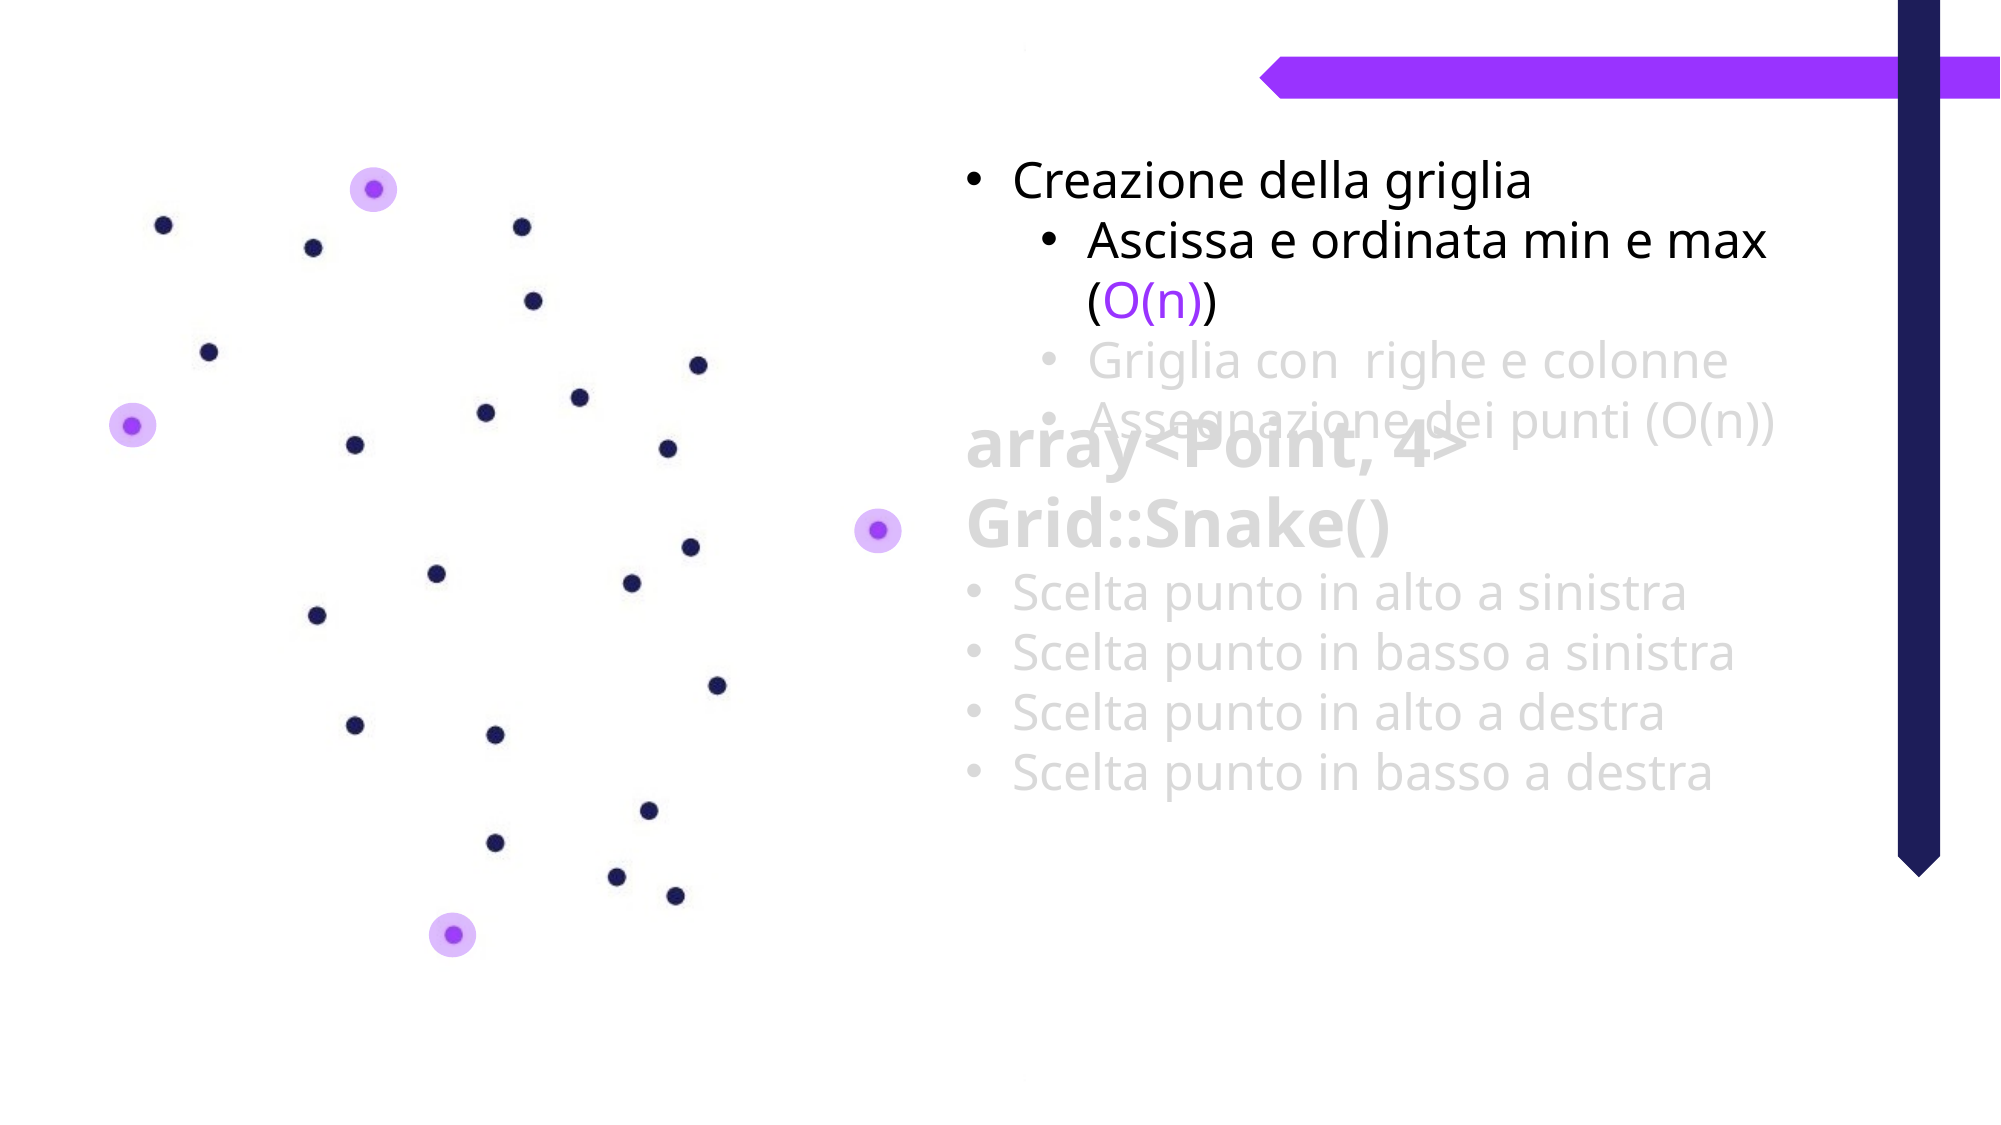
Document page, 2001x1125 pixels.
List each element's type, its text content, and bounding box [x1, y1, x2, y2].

text_box [1942, 55, 2000, 100]
text_box [1896, 0, 1942, 879]
text_box [1257, 55, 1896, 100]
picture [0, 42, 1026, 1083]
text_box array<Point, 4> Grid::Snake() Scelta punto in alto a sinistra Scelta punto in basso a sinistra Scelta punto in alto a destra Scelta punto in basso a destra [1026, 393, 1851, 808]
